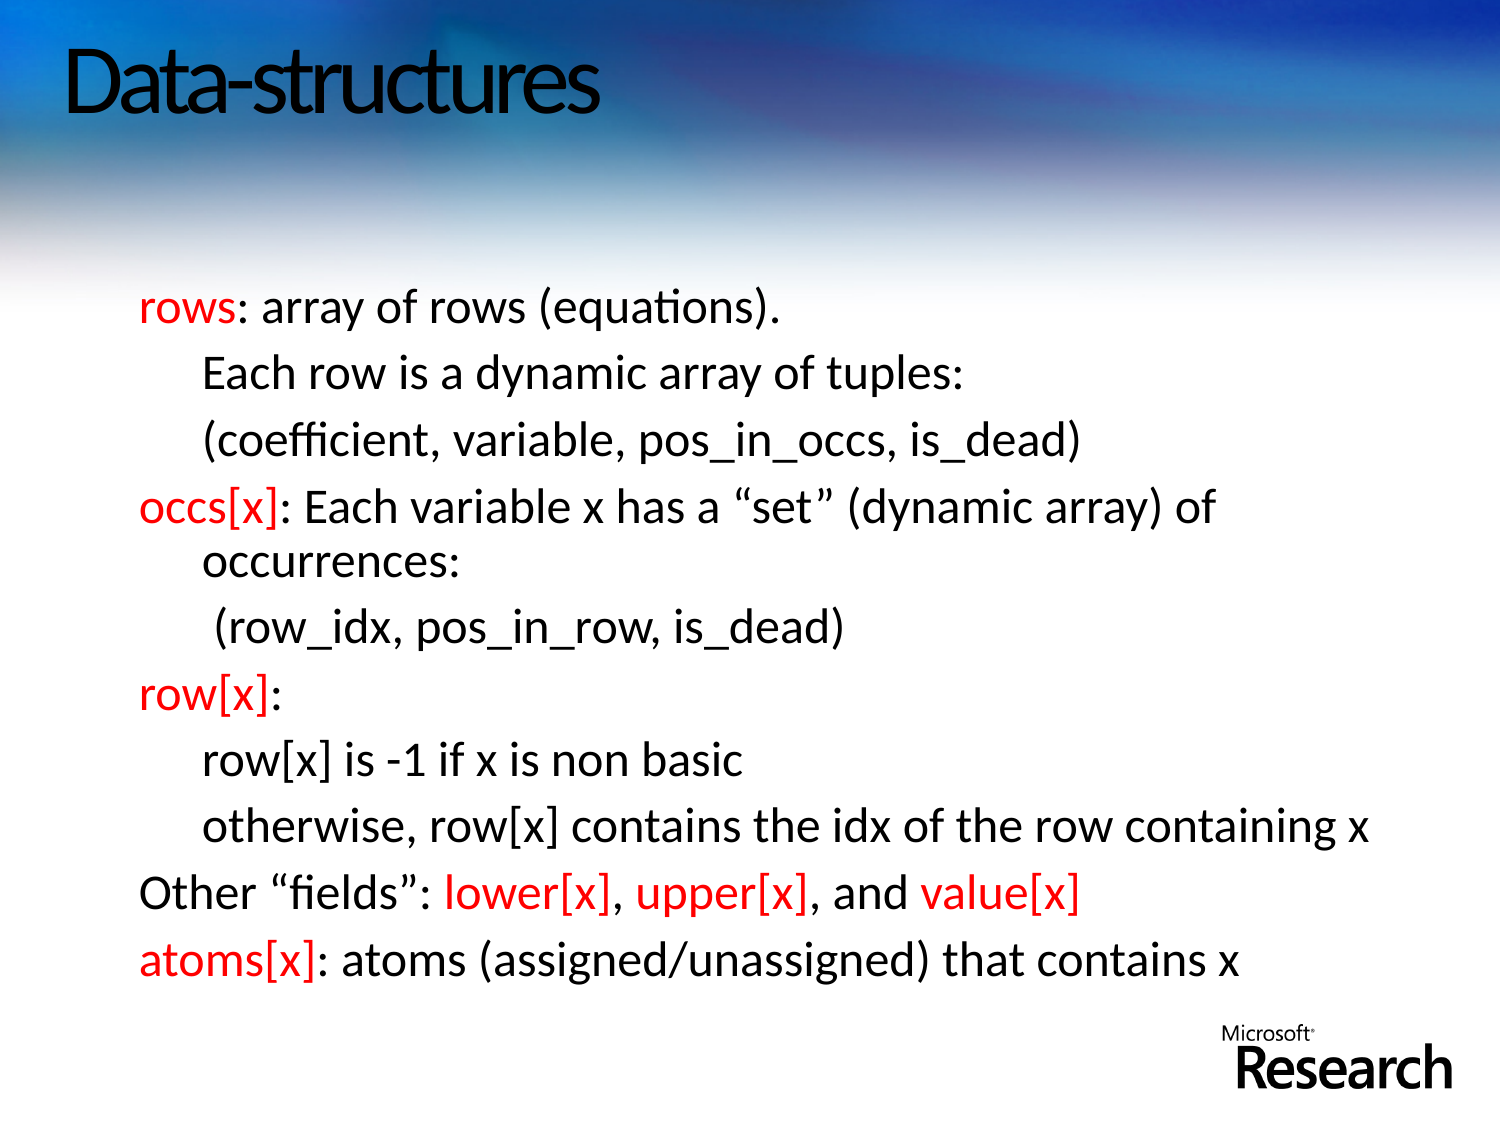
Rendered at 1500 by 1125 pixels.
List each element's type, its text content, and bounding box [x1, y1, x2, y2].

title Data-structures [62, 27, 1438, 138]
list rows: array of rows (equations). Each row is a dynamic array of tuples: (coefficient, variable, pos_in_occs, is_dead) occs[x]: Each variable x has a “set” (dynamic array) of occurrences: (row_idx, pos_in_row, is_dead) row[x]: row[x] is -1 if x is non basic otherwise, row[x] contains the idx of the row containing x Other “fields”: lower[x], upper[x], and value[x] atoms[x]: atoms (assigned/unassigned) that contains x [138, 280, 1377, 994]
picture [0, 0, 1500, 1125]
